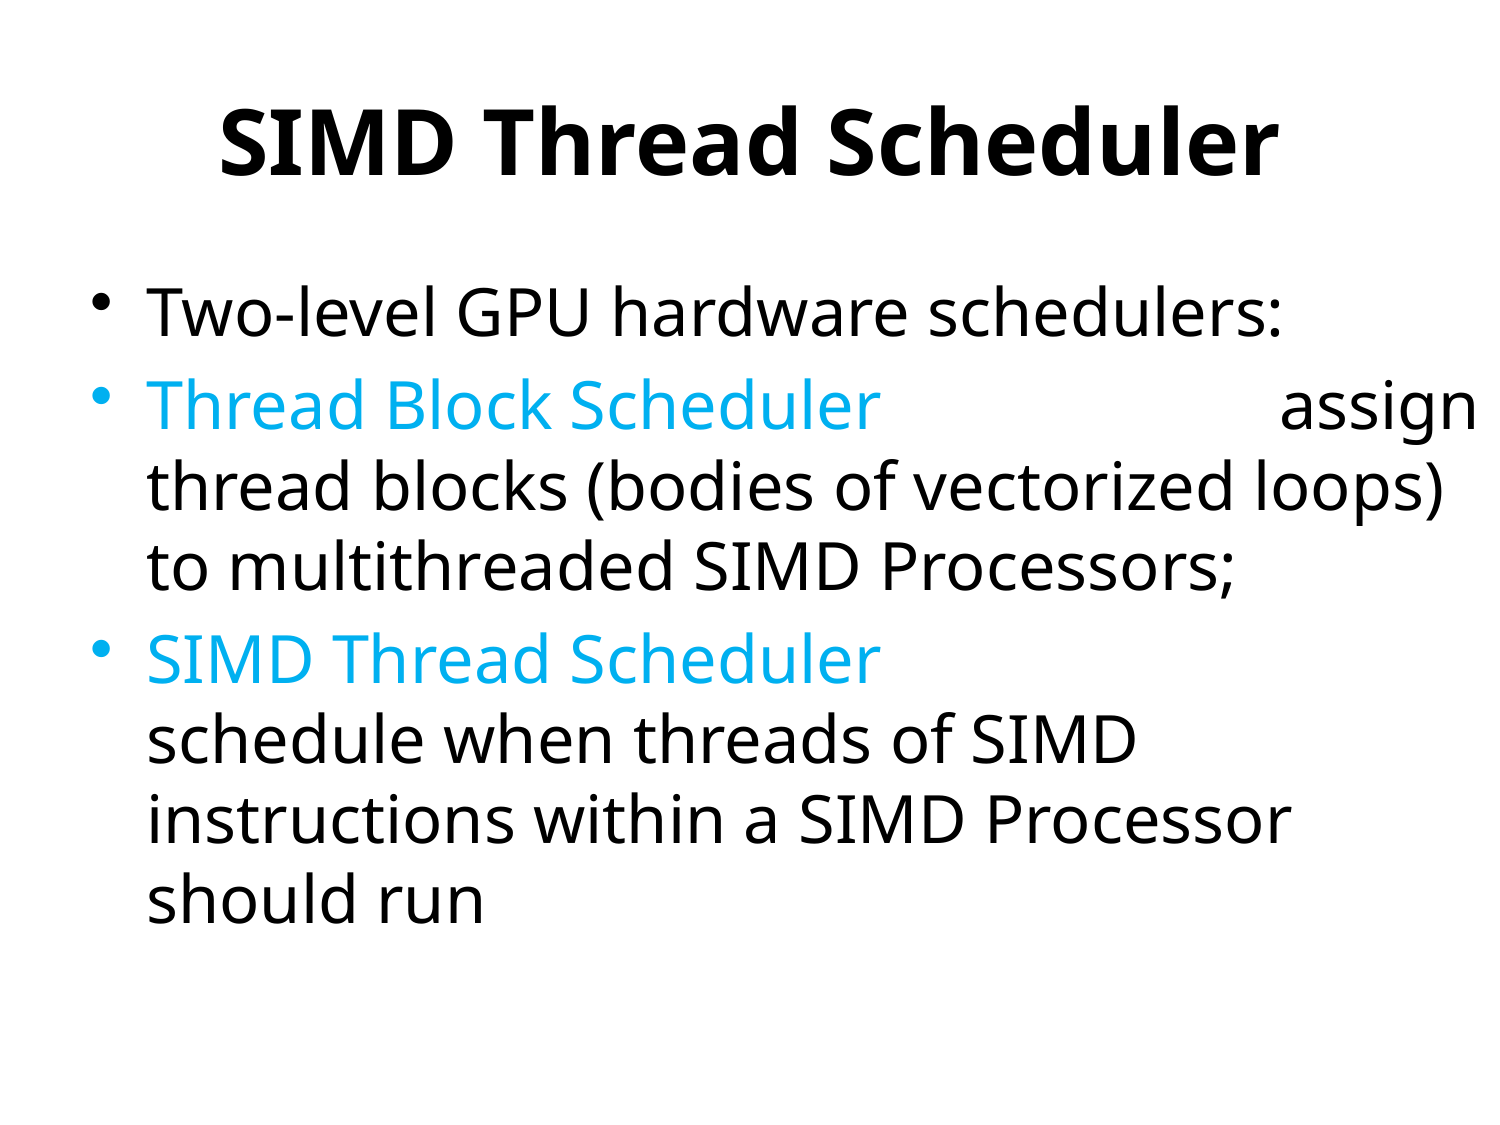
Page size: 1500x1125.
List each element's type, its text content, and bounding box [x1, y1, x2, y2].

title SIMD Thread Scheduler [0, 45, 1500, 233]
list Two-level GPU hardware schedulers: Thread Block Scheduler assign thread blocks (bodies of vectorized loops) to multithreaded SIMD Processors; SIMD Thread Scheduler schedule when threads of SIMD instructions within a SIMD Processor should run [75, 262, 1500, 1125]
